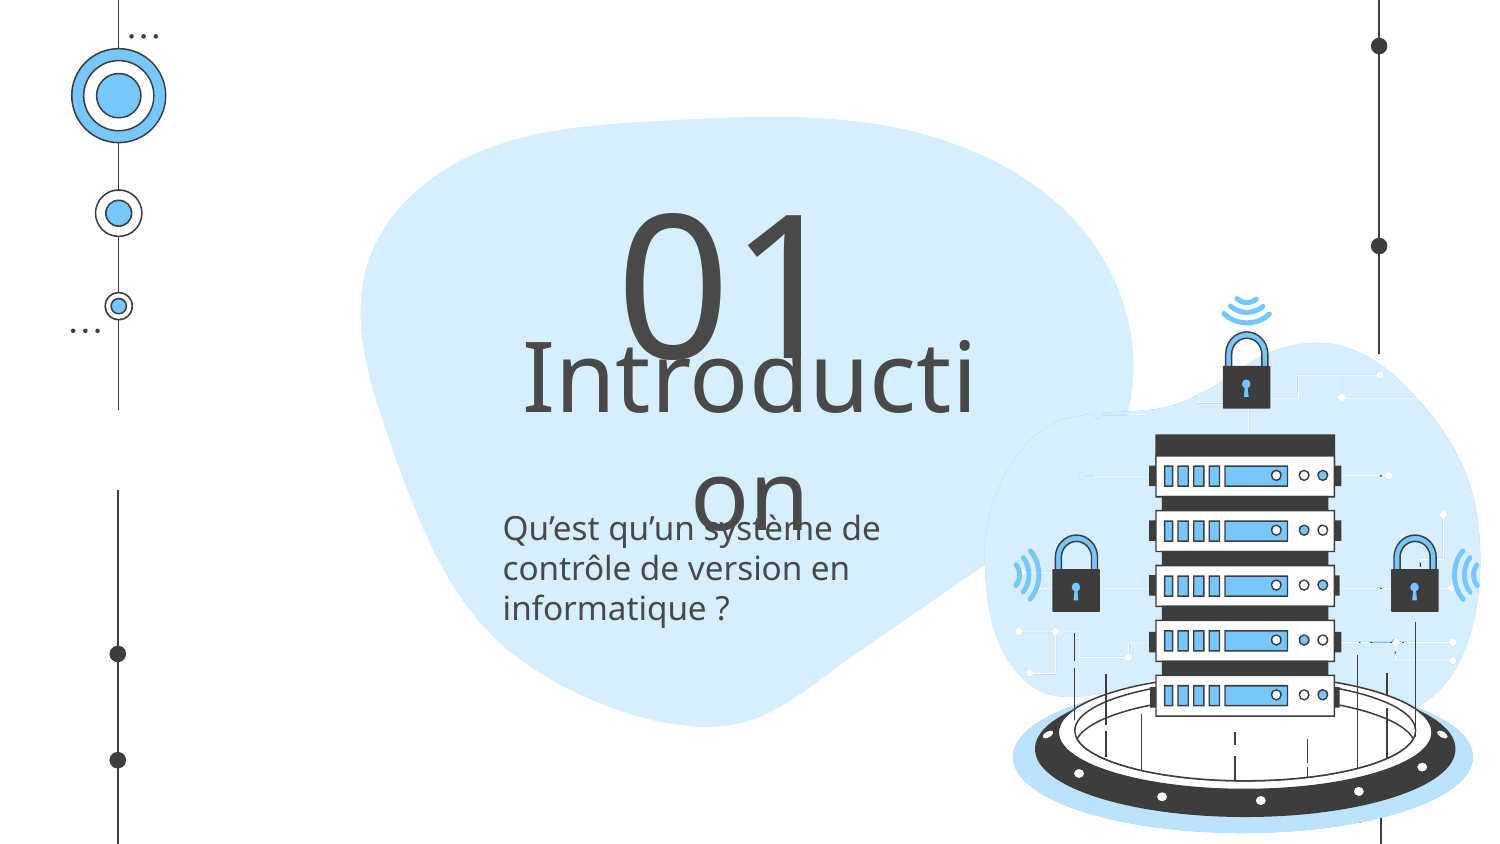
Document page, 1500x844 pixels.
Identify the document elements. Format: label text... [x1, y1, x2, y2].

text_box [984, 295, 1491, 834]
title Introduction [487, 366, 979, 491]
subtitle Qu’est qu’un système de contrôle de version en informatique ? [487, 491, 979, 605]
title 01 [487, 190, 975, 366]
